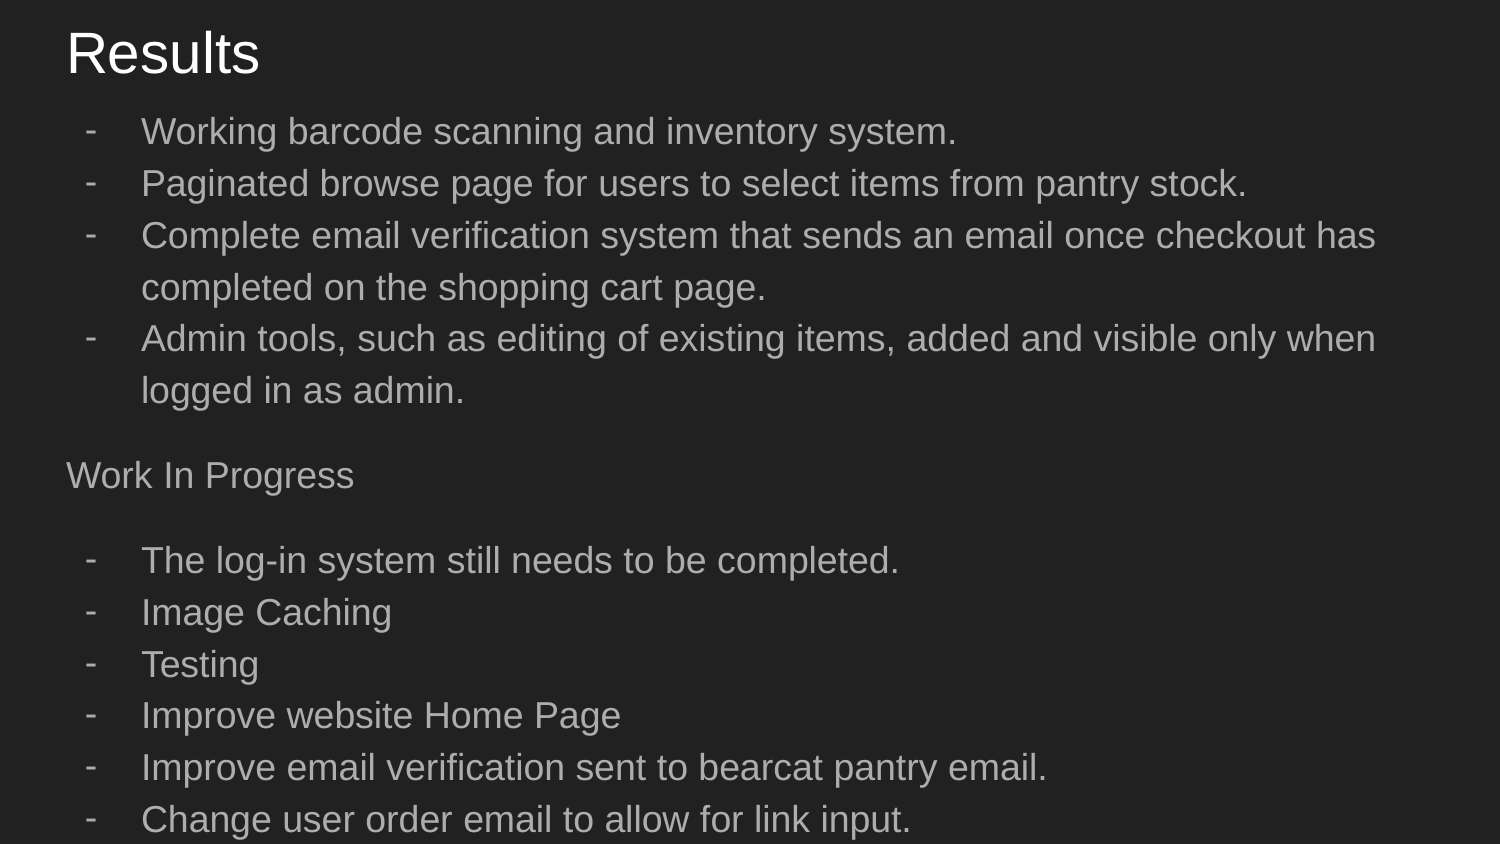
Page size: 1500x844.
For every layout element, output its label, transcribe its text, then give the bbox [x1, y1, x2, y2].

list Working barcode scanning and inventory system. Paginated browse page for users to select items from pantry stock. Complete email verification system that sends an email once checkout has completed on the shopping cart page. Admin tools, such as editing of existing items, added and visible only when logged in as admin. Work In Progress The log-in system still needs to be completed. Image Caching Testing Improve website Home Page Improve email verification sent to bearcat pantry email. Change user order email to allow for link input. [51, 85, 1449, 730]
title Results [51, 0, 1449, 85]
